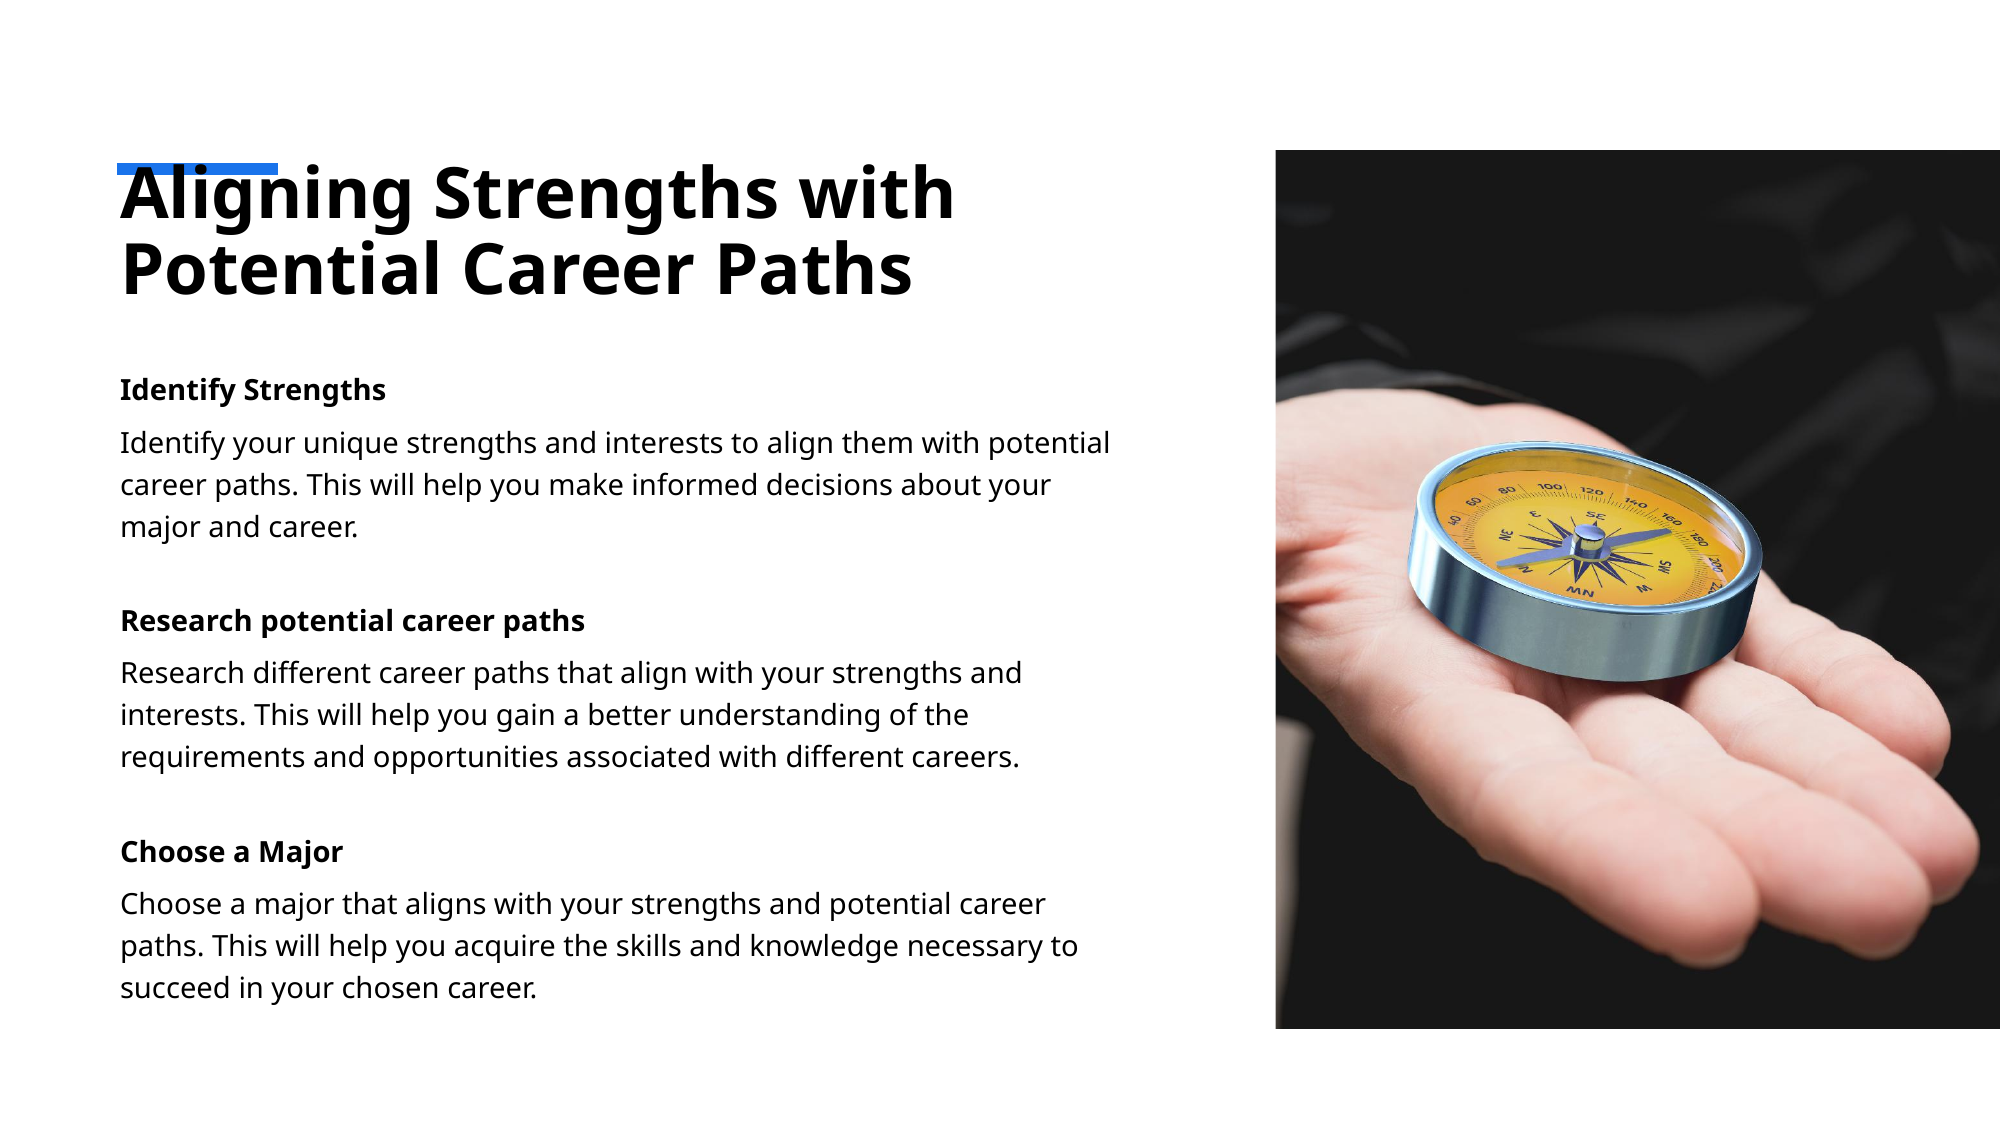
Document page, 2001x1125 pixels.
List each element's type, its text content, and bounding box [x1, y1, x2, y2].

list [1275, 149, 2000, 1029]
title Aligning Strengths with Potential Career Paths [105, 149, 1137, 330]
list Identify Strengths Identify your unique strengths and interests to align them with potential career paths. This will help you make informed decisions about your major and career. Research potential career paths Research different career paths that align with your strengths and interests. This will help you gain a better understanding of the requirements and opportunities associated with different careers. Choose a Major Choose a major that aligns with your strengths and potential career paths. This will help you acquire the skills and knowledge necessary to succeed in your chosen career. [105, 356, 1137, 1034]
